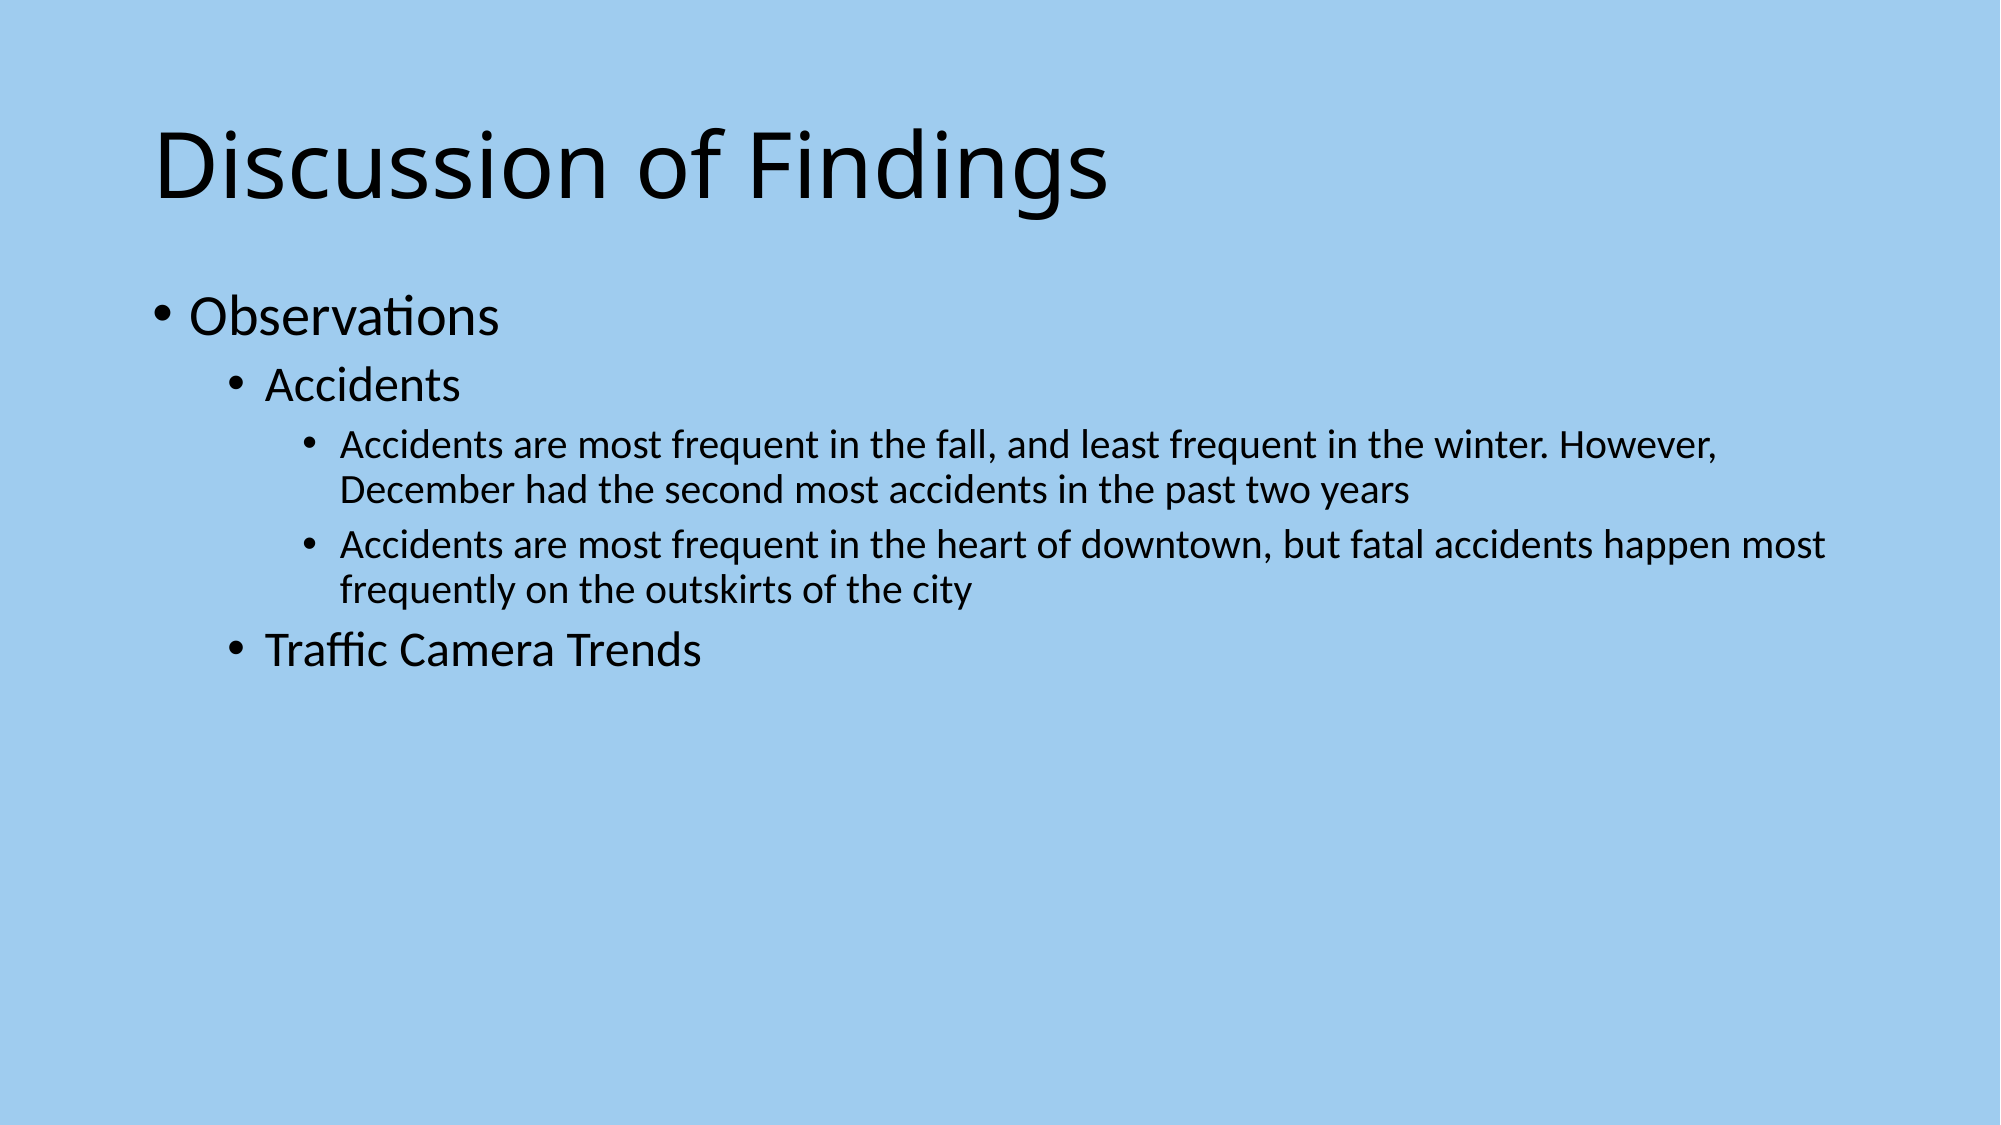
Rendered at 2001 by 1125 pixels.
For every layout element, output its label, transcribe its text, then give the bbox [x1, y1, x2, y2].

list Observations Accidents Accidents are most frequent in the fall, and least frequent in the winter. However, December had the second most accidents in the past two years Accidents are most frequent in the heart of downtown, but fatal accidents happen most frequently on the outskirts of the city Traffic Camera Trends [137, 277, 1863, 1014]
title Discussion of Findings [137, 59, 1863, 277]
